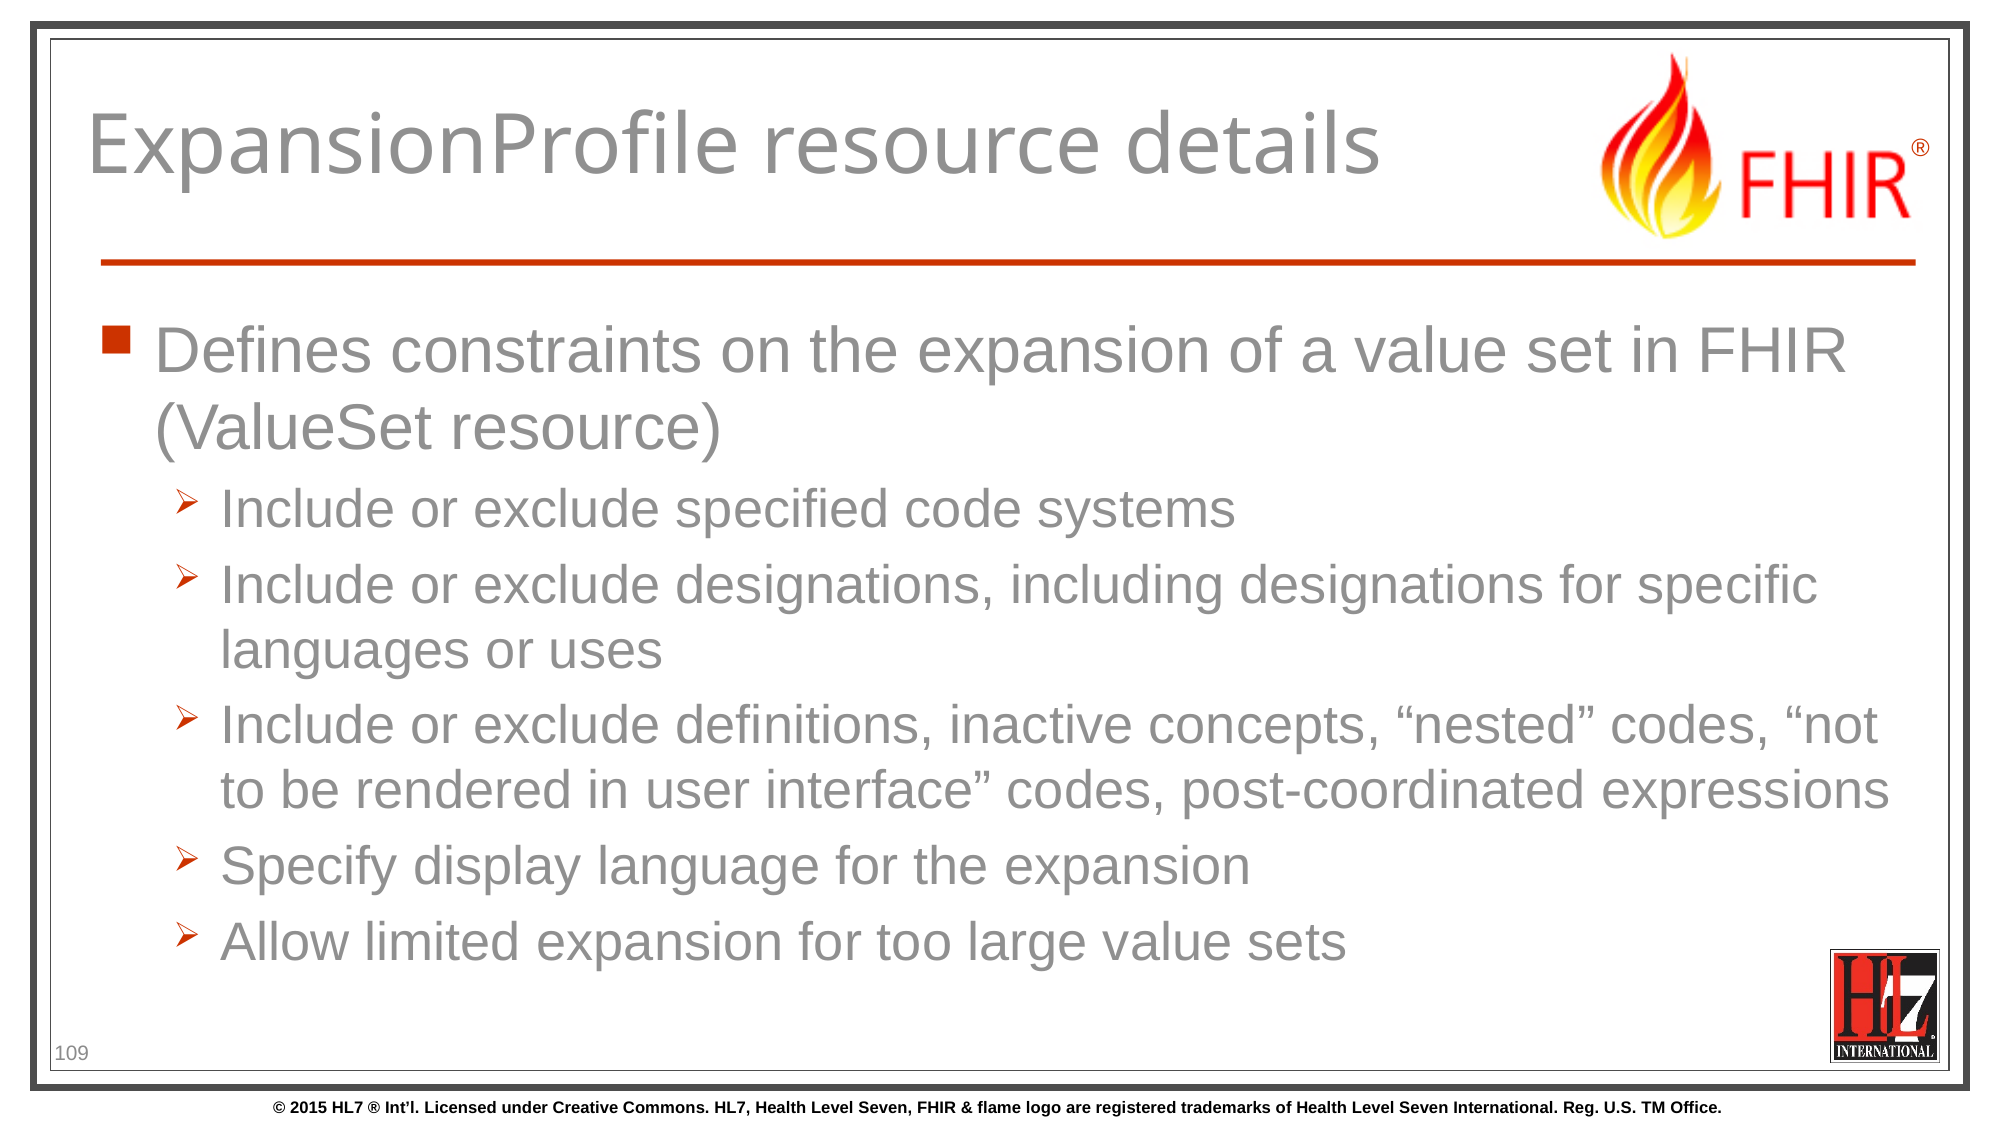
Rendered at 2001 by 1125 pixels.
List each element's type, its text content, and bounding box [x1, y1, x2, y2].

picture [1830, 949, 1940, 1063]
list Defines constraints on the expansion of a value set in FHIR (ValueSet resource) Include or exclude specified code systems Include or exclude designations, including designations for specific languages or uses Include or exclude definitions, inactive concepts, “nested” codes, “not to be rendered in user interface” codes, post-coordinated expressions Specify display language for the expansion Allow limited expansion for too large value sets [83, 299, 1917, 1059]
picture [1588, 42, 1923, 249]
slide_number 109 [39, 1034, 197, 1071]
title ExpansionProfile resource details [70, 54, 1595, 244]
